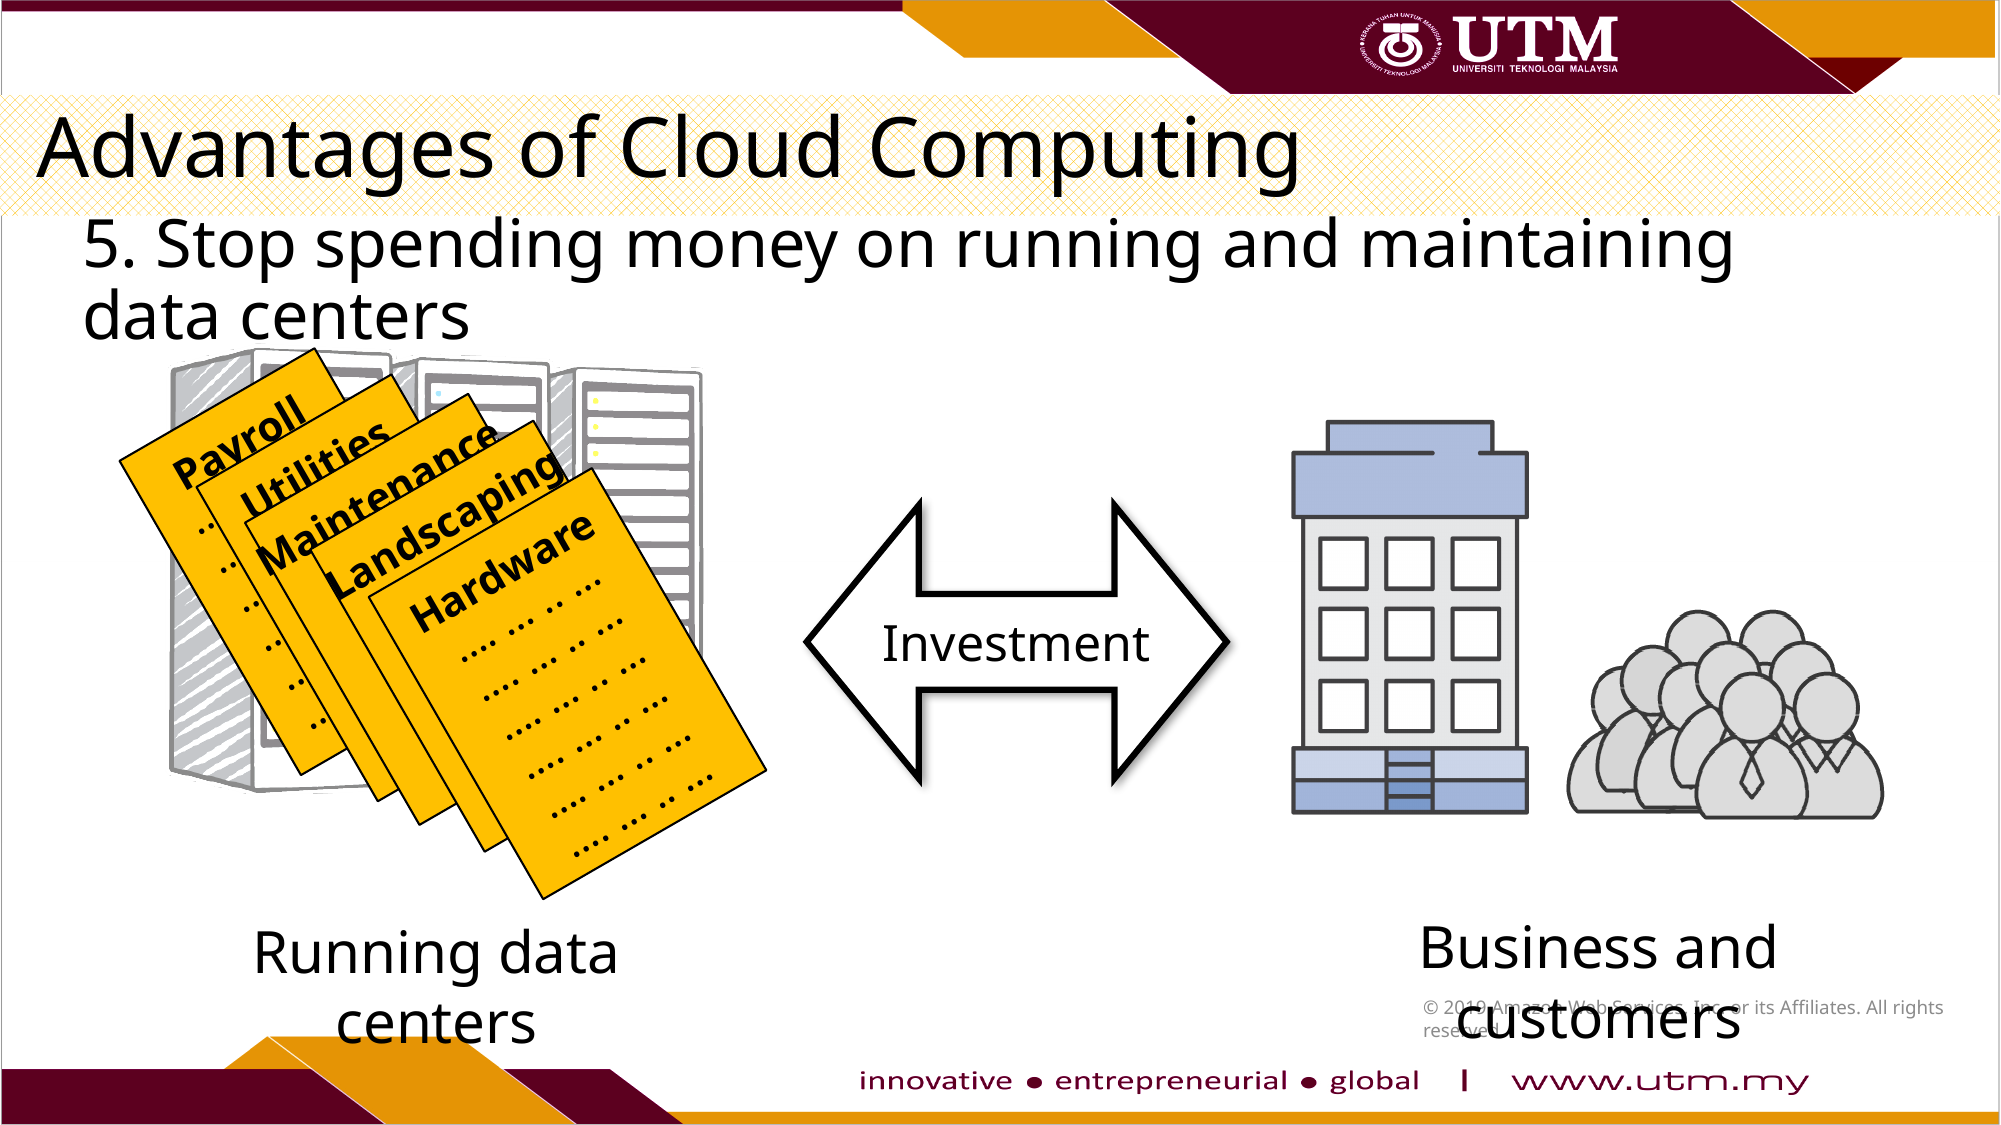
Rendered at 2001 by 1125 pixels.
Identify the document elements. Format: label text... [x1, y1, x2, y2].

text_box © 2019 Amazon Web Services, Inc. or its Affiliates. All rights reserved. [1921, 988, 1989, 1049]
text_box Investment [806, 504, 1199, 780]
text_box Running data centers [147, 907, 726, 1063]
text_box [1199, 389, 1891, 864]
title Advantages of Cloud Computing [0, 95, 2000, 216]
picture [0, 0, 2000, 95]
text_box 5. Stop spending money on running and maintaining data centers [67, 243, 1870, 321]
picture [0, 216, 2000, 1125]
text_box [126, 335, 723, 859]
text_box Business and customers [1277, 902, 1921, 1058]
